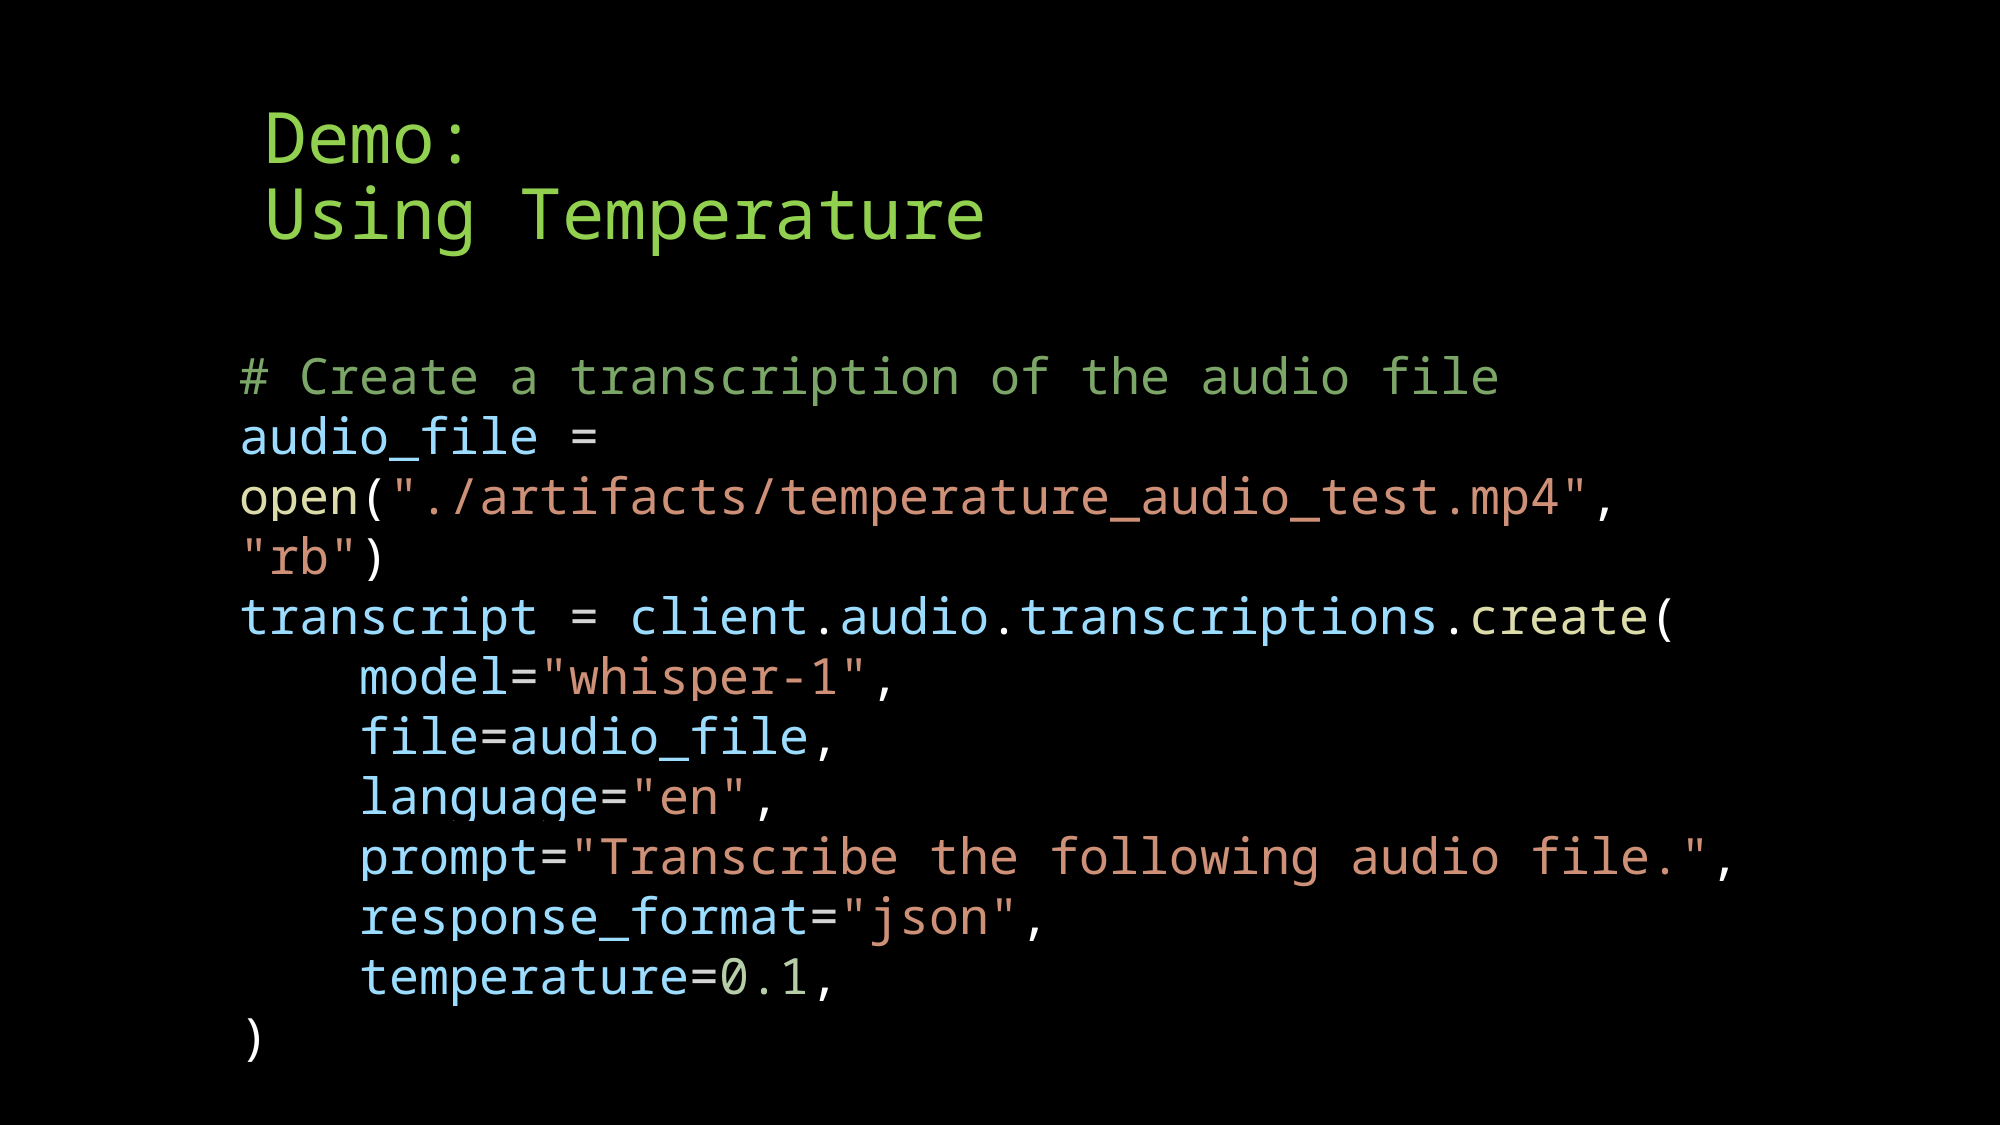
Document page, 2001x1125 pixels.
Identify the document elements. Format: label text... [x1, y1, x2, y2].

title Demo: Using Temperature [249, 75, 1750, 263]
text_box # Create a transcription of the audio file audio_file = open("./artifacts/temperature_audio_test.mp4", "rb") transcript = client.audio.transcriptions.create( model="whisper-1", file=audio_file, language="en", prompt="Transcribe the following audio file.", response_format="json", temperature=0.1, ) [225, 337, 1775, 1073]
